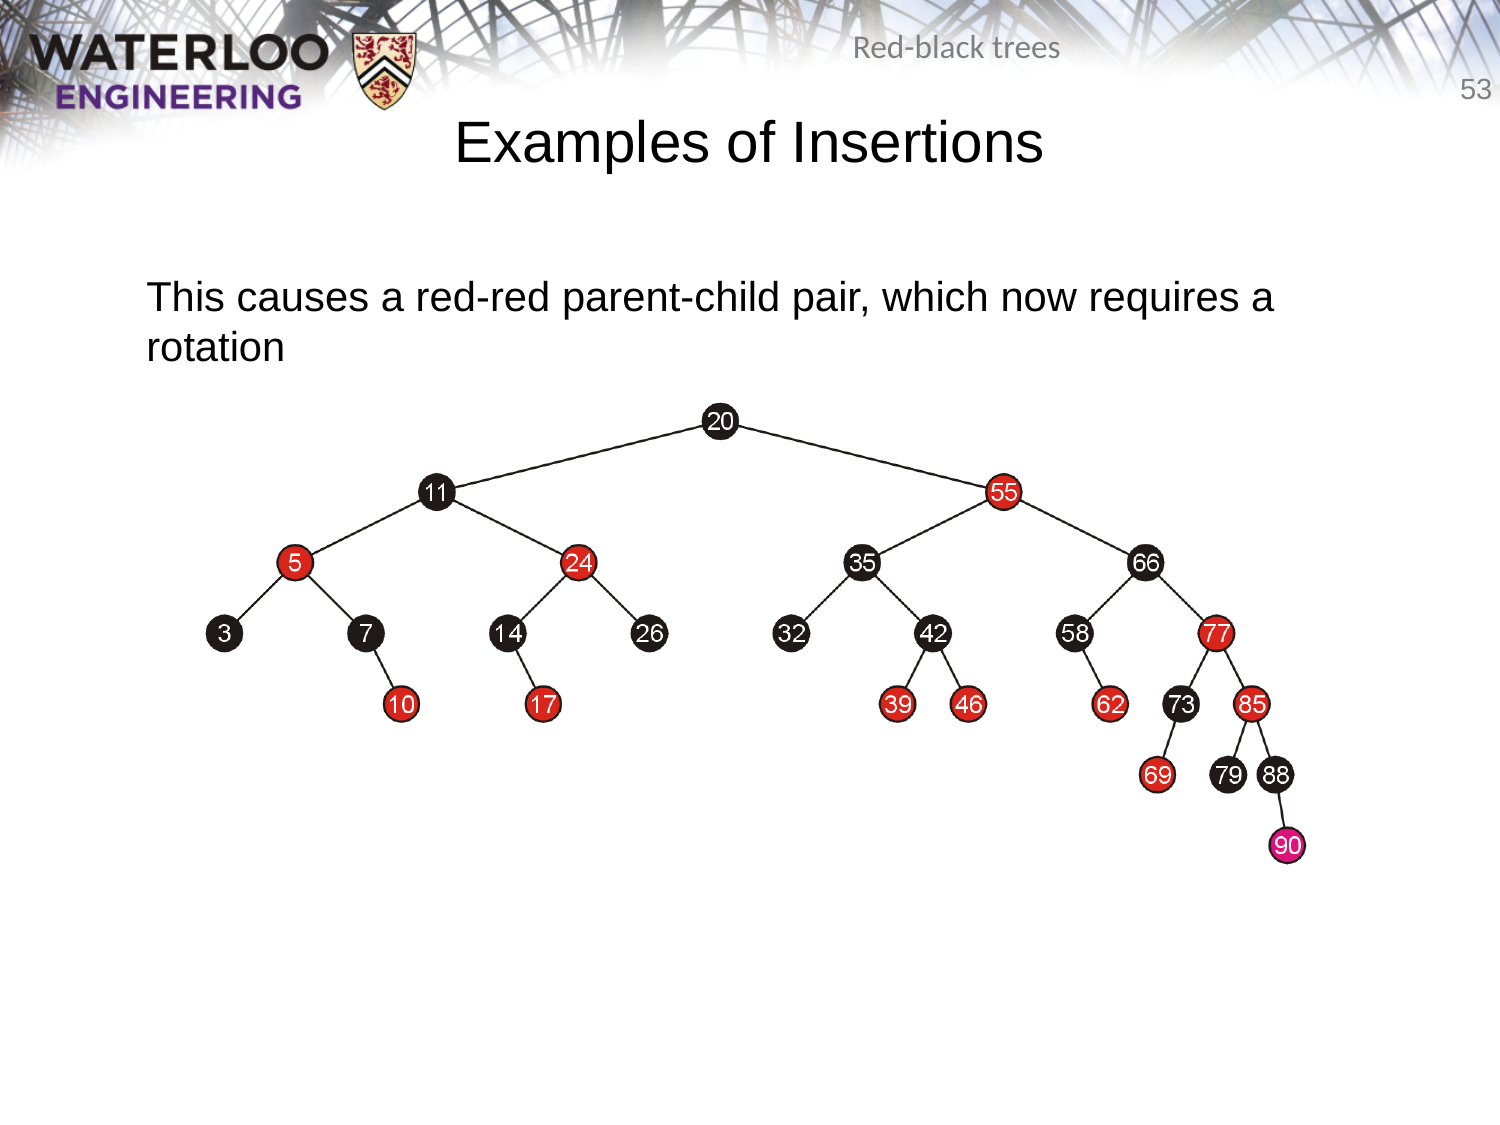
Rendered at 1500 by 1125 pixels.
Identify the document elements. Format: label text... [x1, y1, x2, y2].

title Examples of Insertions [74, 44, 1426, 233]
picture [0, 0, 1500, 1125]
list This causes a red-red parent-child pair, which now requires a rotation [74, 262, 1426, 1006]
